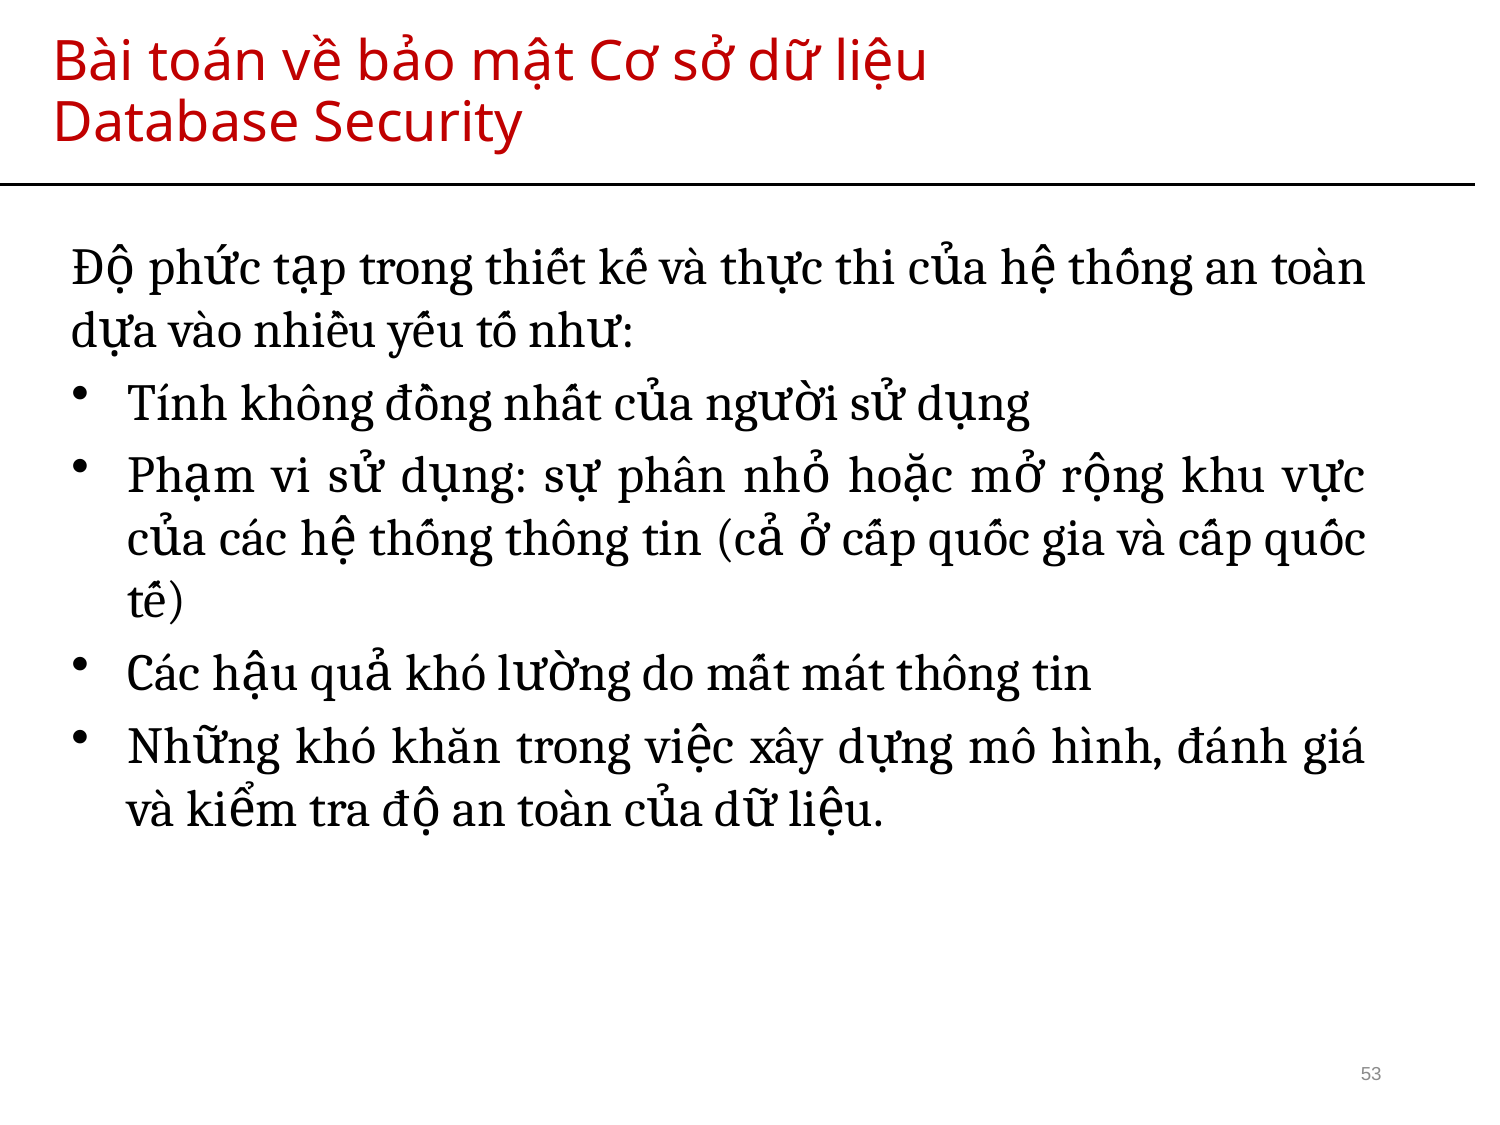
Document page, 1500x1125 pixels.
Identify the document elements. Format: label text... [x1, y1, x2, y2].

slide_number 53 [1059, 1042, 1397, 1103]
text_box Độ phức tạp trong thiết kế và thực thi của hệ thống an toàn dựa vào nhiều yếu tố như: Tính không đồng nhất của người sử dụng Phạm vi sử dụng: sự phân nhỏ hoặc mở rộng khu vực của các hệ thống thông tin (cả ở cấp quốc gia và cấp quốc tế) Các hậu quả khó lường do mất mát thông tin Những khó khăn trong việc xây dựng mô hình, đánh giá và kiểm tra độ an toàn của dữ liệu. [56, 224, 1382, 950]
title Bài toán về bảo mật Cơ sở dữ liệu Database Security [37, 24, 1500, 161]
